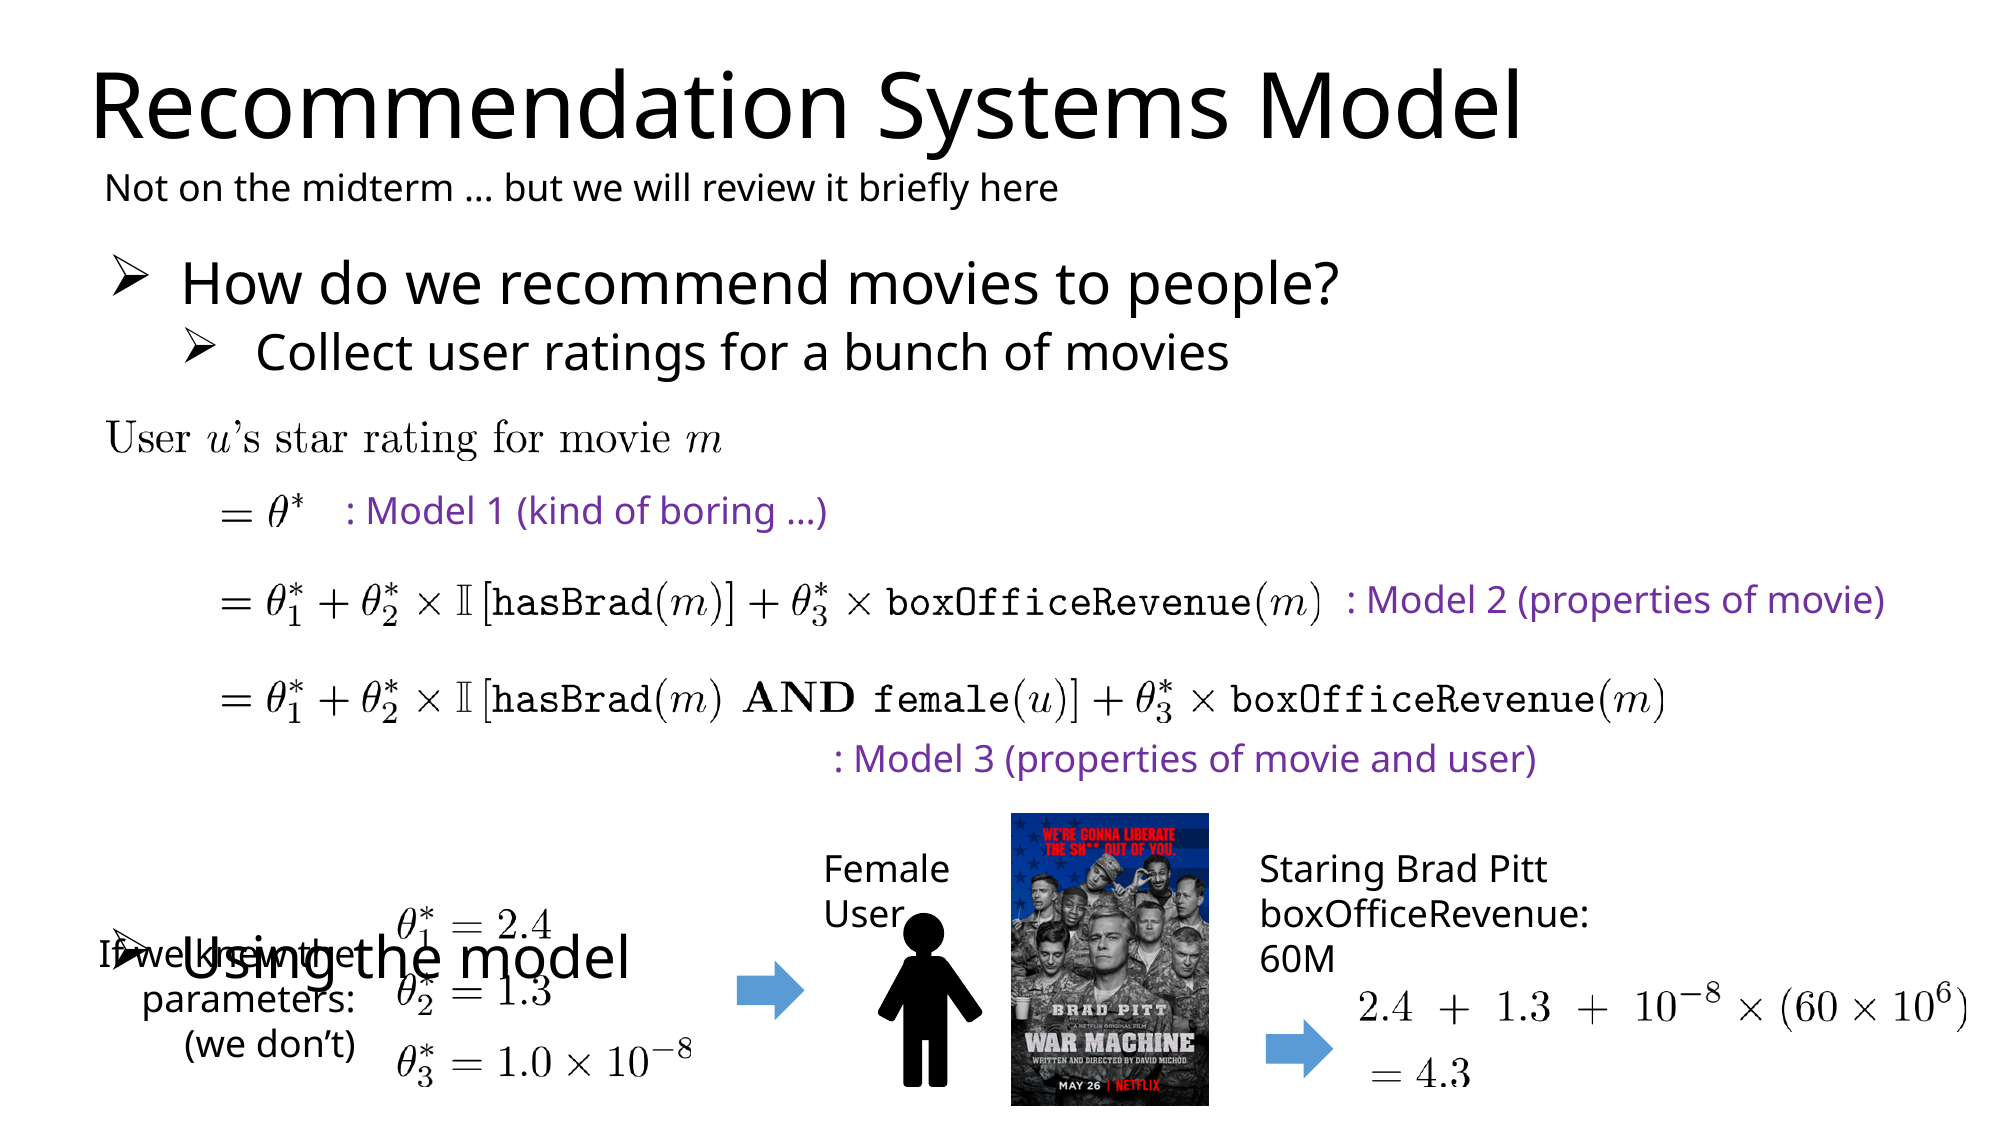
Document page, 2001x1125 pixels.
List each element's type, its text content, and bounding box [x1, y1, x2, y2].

picture [106, 418, 721, 461]
text_box Staring Brad Pitt boxOfficeRevenue: 60M [1244, 837, 1605, 988]
picture [1359, 980, 1967, 1087]
text_box Not on the midterm … but we will review it briefly here [89, 156, 1076, 217]
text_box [221, 479, 857, 540]
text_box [221, 678, 1663, 789]
picture [1011, 813, 1209, 1106]
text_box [221, 568, 1914, 630]
text_box [1265, 1019, 1334, 1079]
list How do we recommend movies to people? Collect user ratings for a bunch of movies Using the model [90, 246, 1845, 1019]
title Recommendation Systems Model [73, 0, 1845, 218]
picture [397, 905, 691, 1087]
text_box [736, 960, 803, 1021]
text_box If we knew the parameters: (we don’t) [83, 922, 371, 1073]
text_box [803, 837, 982, 1086]
